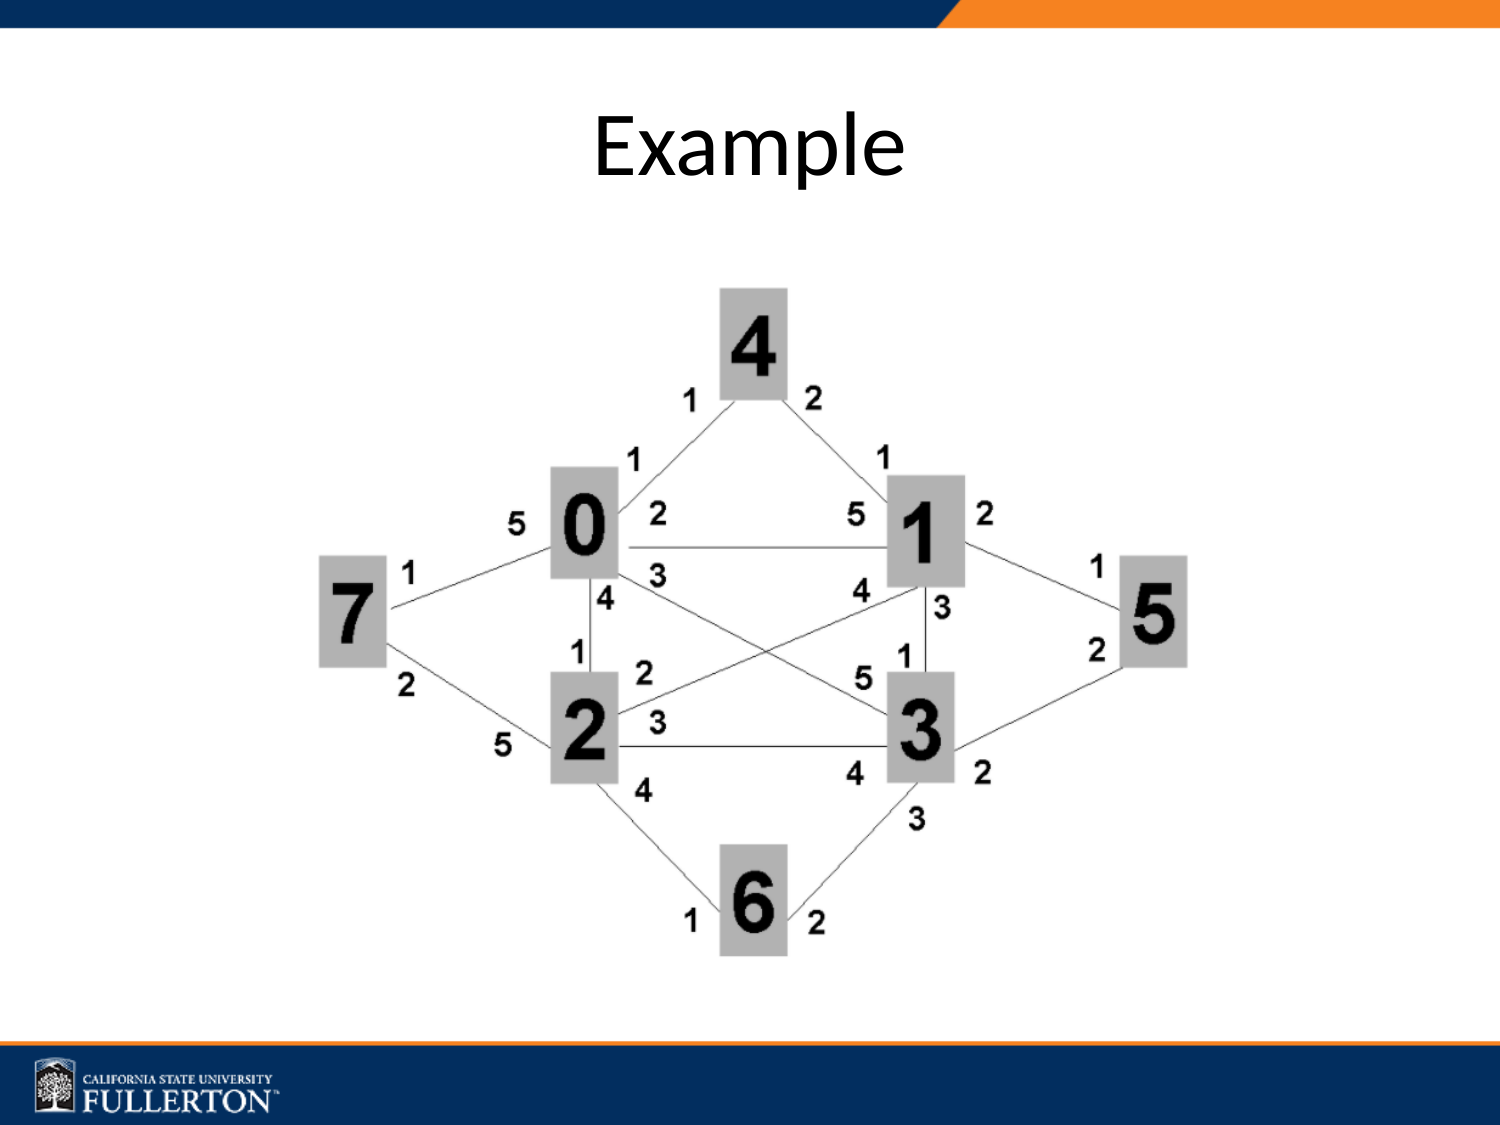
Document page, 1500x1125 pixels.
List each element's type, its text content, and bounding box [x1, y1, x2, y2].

picture [0, 0, 1500, 1125]
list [259, 262, 1240, 1006]
title Example [75, 45, 1425, 233]
